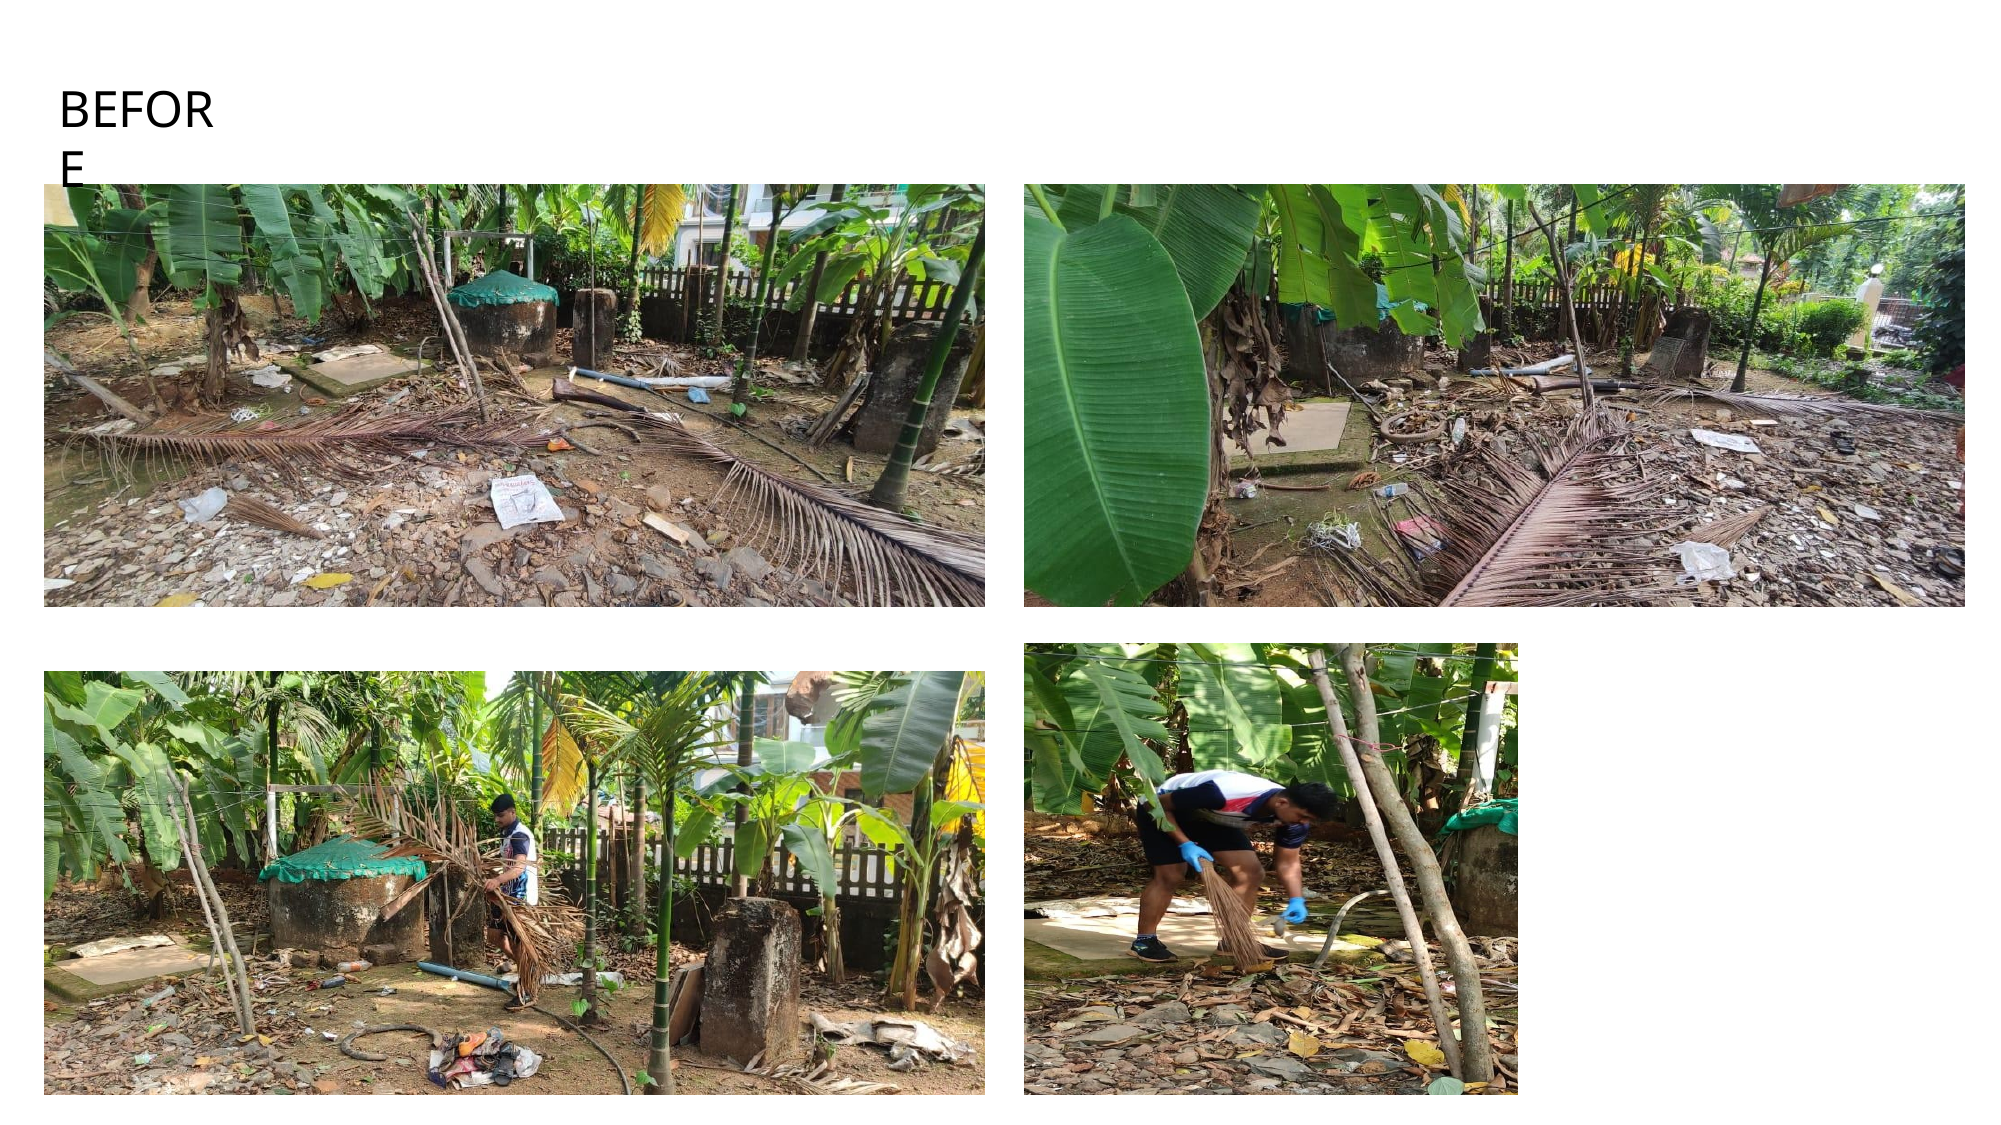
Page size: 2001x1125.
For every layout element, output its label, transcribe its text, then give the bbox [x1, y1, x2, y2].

picture [44, 671, 986, 1096]
picture [44, 183, 986, 608]
picture [1024, 643, 1518, 1096]
title BEFORE [56, 75, 242, 182]
picture [1024, 183, 1965, 608]
